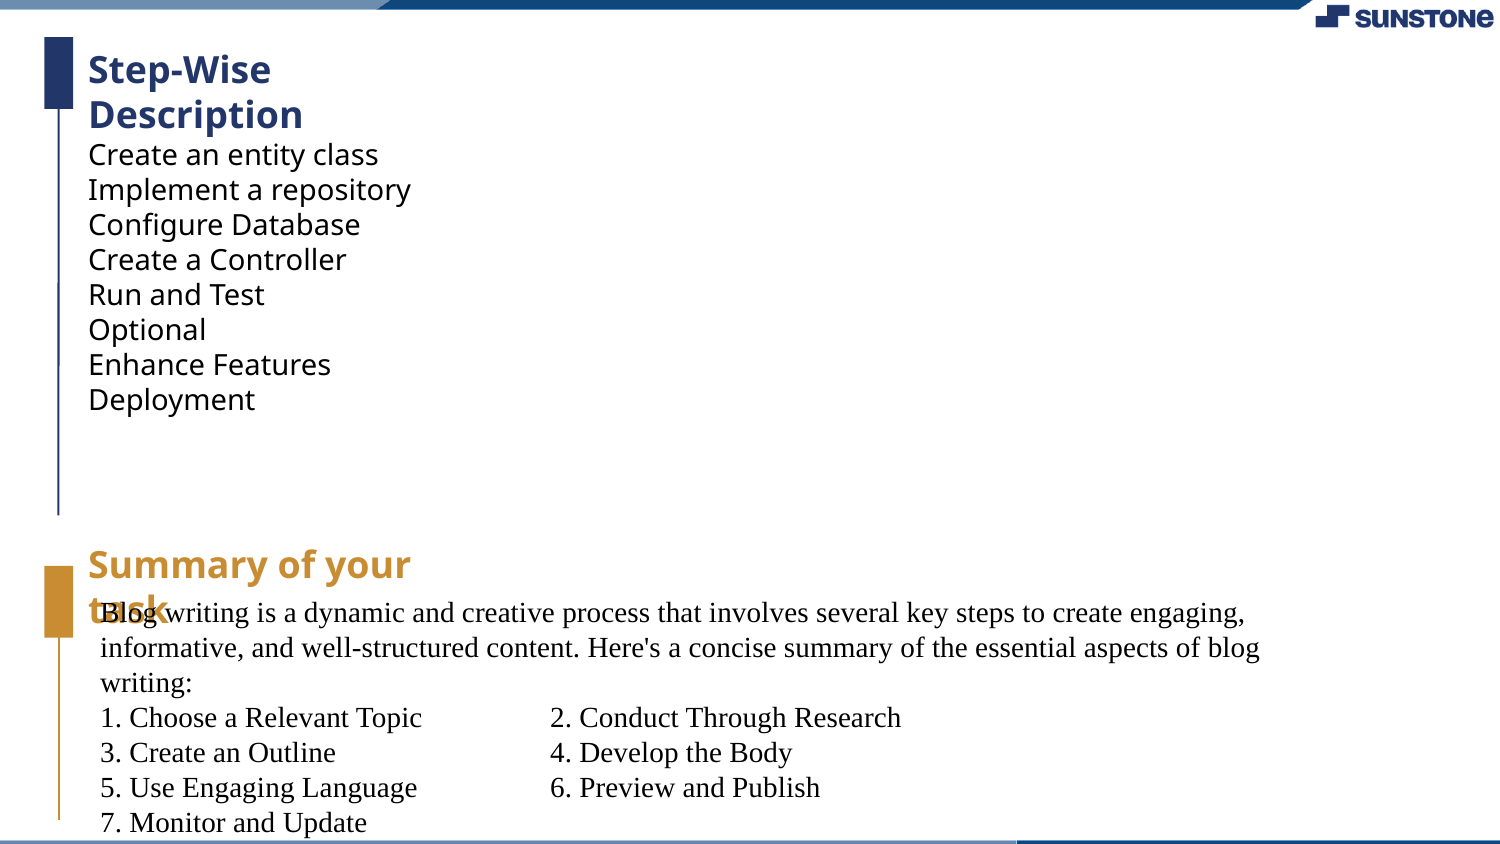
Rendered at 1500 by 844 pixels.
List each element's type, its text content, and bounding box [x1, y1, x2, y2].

picture [0, 0, 1500, 844]
text_box Summary of your task [73, 533, 505, 586]
text_box Blog writing is a dynamic and creative process that involves several key steps to create engaging, informative, and well-structured content. Here's a concise summary of the essential aspects of blog writing: 1. Choose a Relevant Topic 2. Conduct Through Research 3. Create an Outline 4. Develop the Body 5. Use Engaging Language 6. Preview and Publish 7. Monitor and Update [85, 585, 1336, 844]
text_box Step-Wise Description Create an entity class Implement a repository Configure Database Create a Controller Run and Test Optional Enhance Features Deployment [73, 38, 505, 92]
